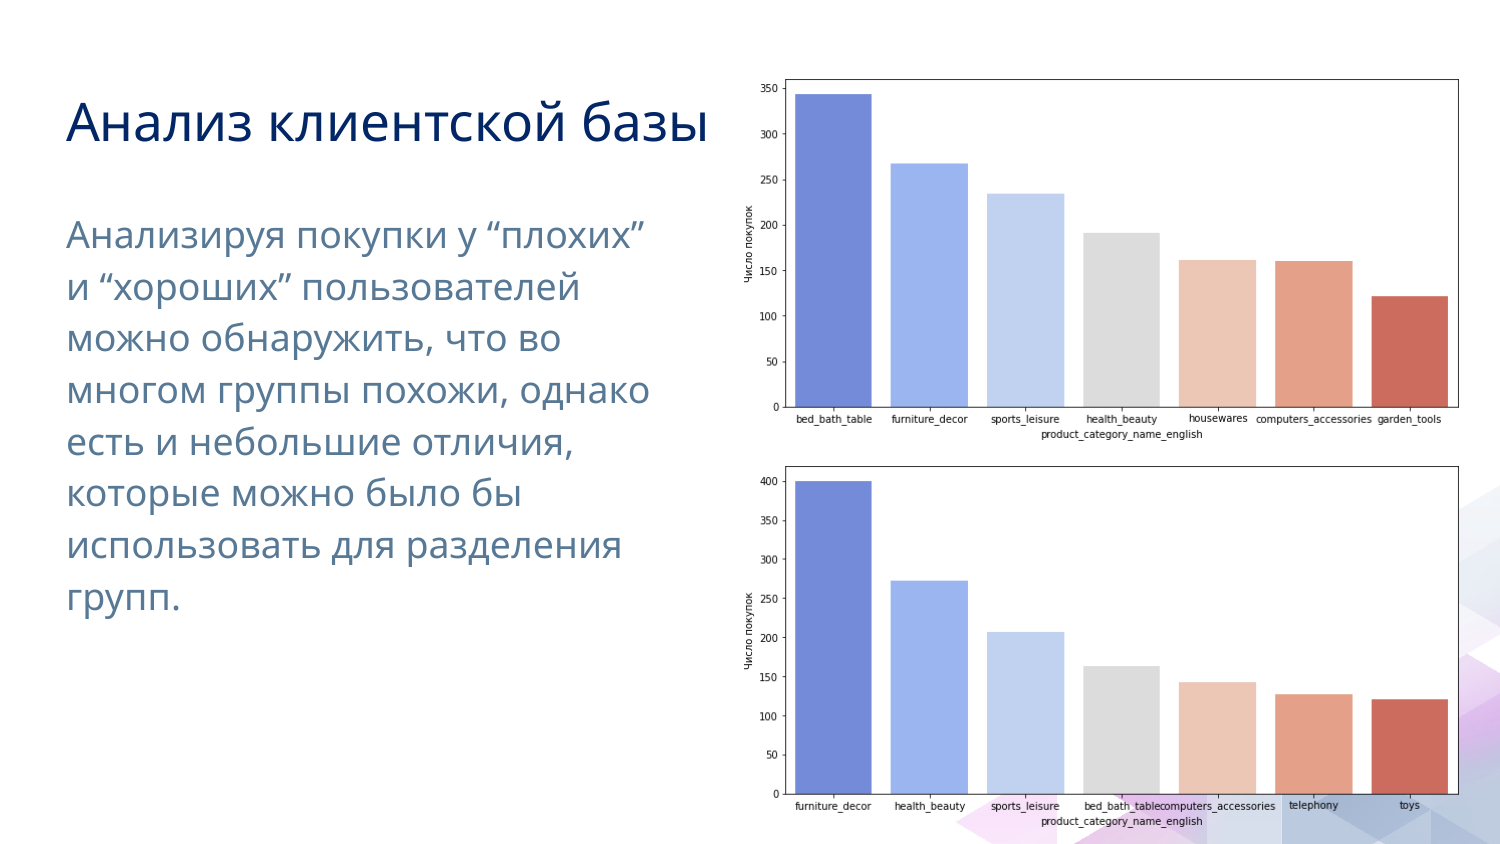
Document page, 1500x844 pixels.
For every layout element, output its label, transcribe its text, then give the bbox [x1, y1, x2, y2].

title Анализ клиентской базы [51, 72, 737, 167]
picture [0, 0, 1500, 844]
list Анализируя покупки у “плохих” и “хороших” пользователей можно обнаружить, что во многом группы похожи, однако есть и небольшие отличия, которые можно было бы использовать для разделения групп. [51, 189, 694, 750]
